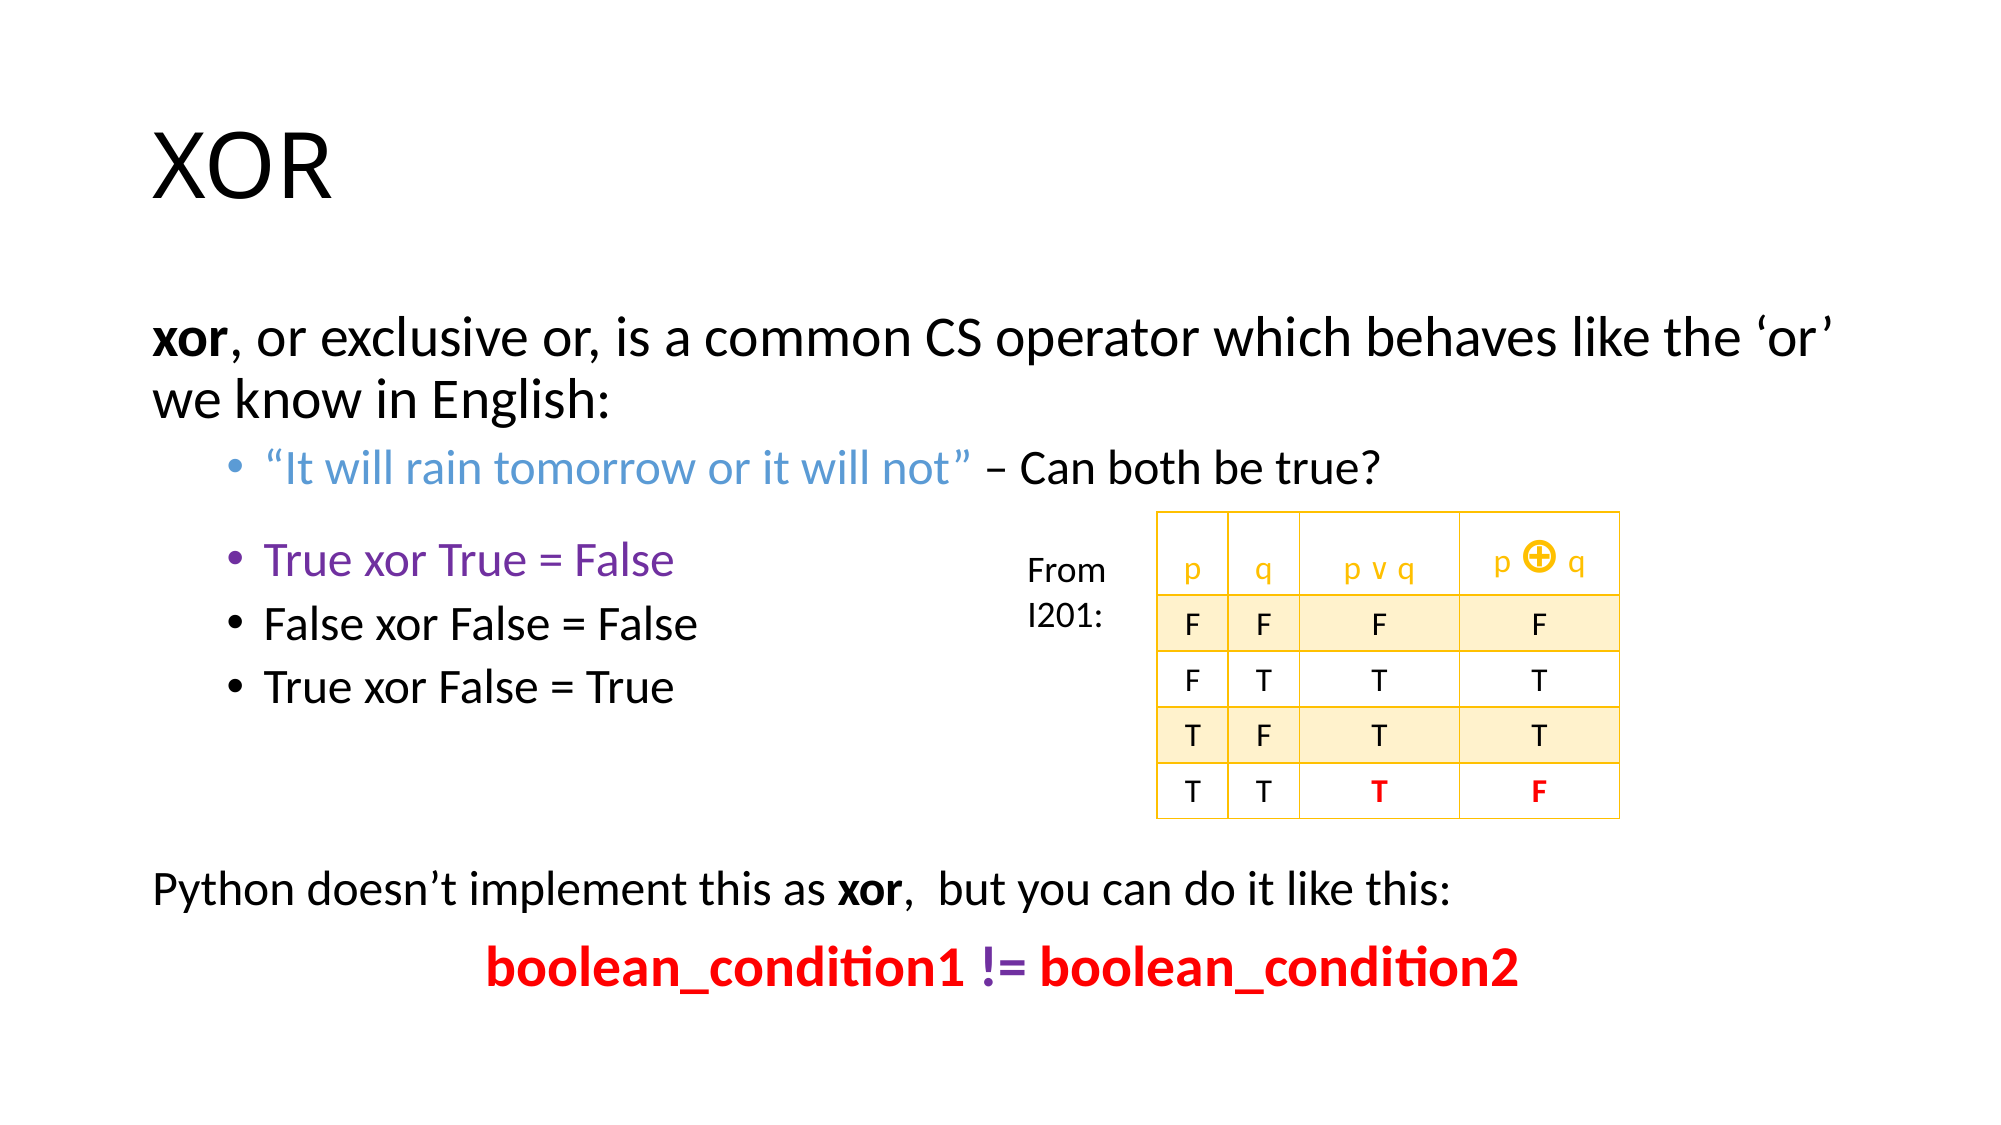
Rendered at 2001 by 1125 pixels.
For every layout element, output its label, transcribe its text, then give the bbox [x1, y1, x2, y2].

title XOR [137, 59, 1863, 278]
table_cell T [1460, 652, 1619, 706]
table_cell T [1300, 652, 1459, 706]
table_cell F [1158, 652, 1227, 706]
table_cell F [1460, 764, 1619, 818]
table_cell F [1300, 596, 1459, 650]
table_cell T [1300, 764, 1459, 818]
table_header p ⊕ q [1460, 513, 1619, 594]
table_cell T [1300, 708, 1459, 762]
table_cell T [1158, 764, 1227, 818]
table_cell T [1460, 708, 1619, 762]
table_cell F [1460, 596, 1619, 650]
table_header p [1158, 513, 1227, 594]
table_cell F [1229, 708, 1299, 762]
table_header p ∨ q [1300, 513, 1459, 594]
table_cell F [1158, 596, 1227, 650]
table_cell F [1229, 596, 1299, 650]
table_cell T [1229, 764, 1299, 818]
table_header q [1229, 513, 1299, 594]
text_box From I201: [1012, 537, 1138, 643]
table_cell T [1158, 708, 1227, 762]
table_cell T [1229, 652, 1299, 706]
list xor, or exclusive or, is a common CS operator which behaves like the ‘or’ we know in English: “It will rain tomorrow or it will not” – Can both be true? True xor True = False False xor False = False True xor False = True Python doesn’t implement this as xor, but you can do it like this: boolean_condition1 != boolean_condition2 [137, 299, 1863, 1014]
